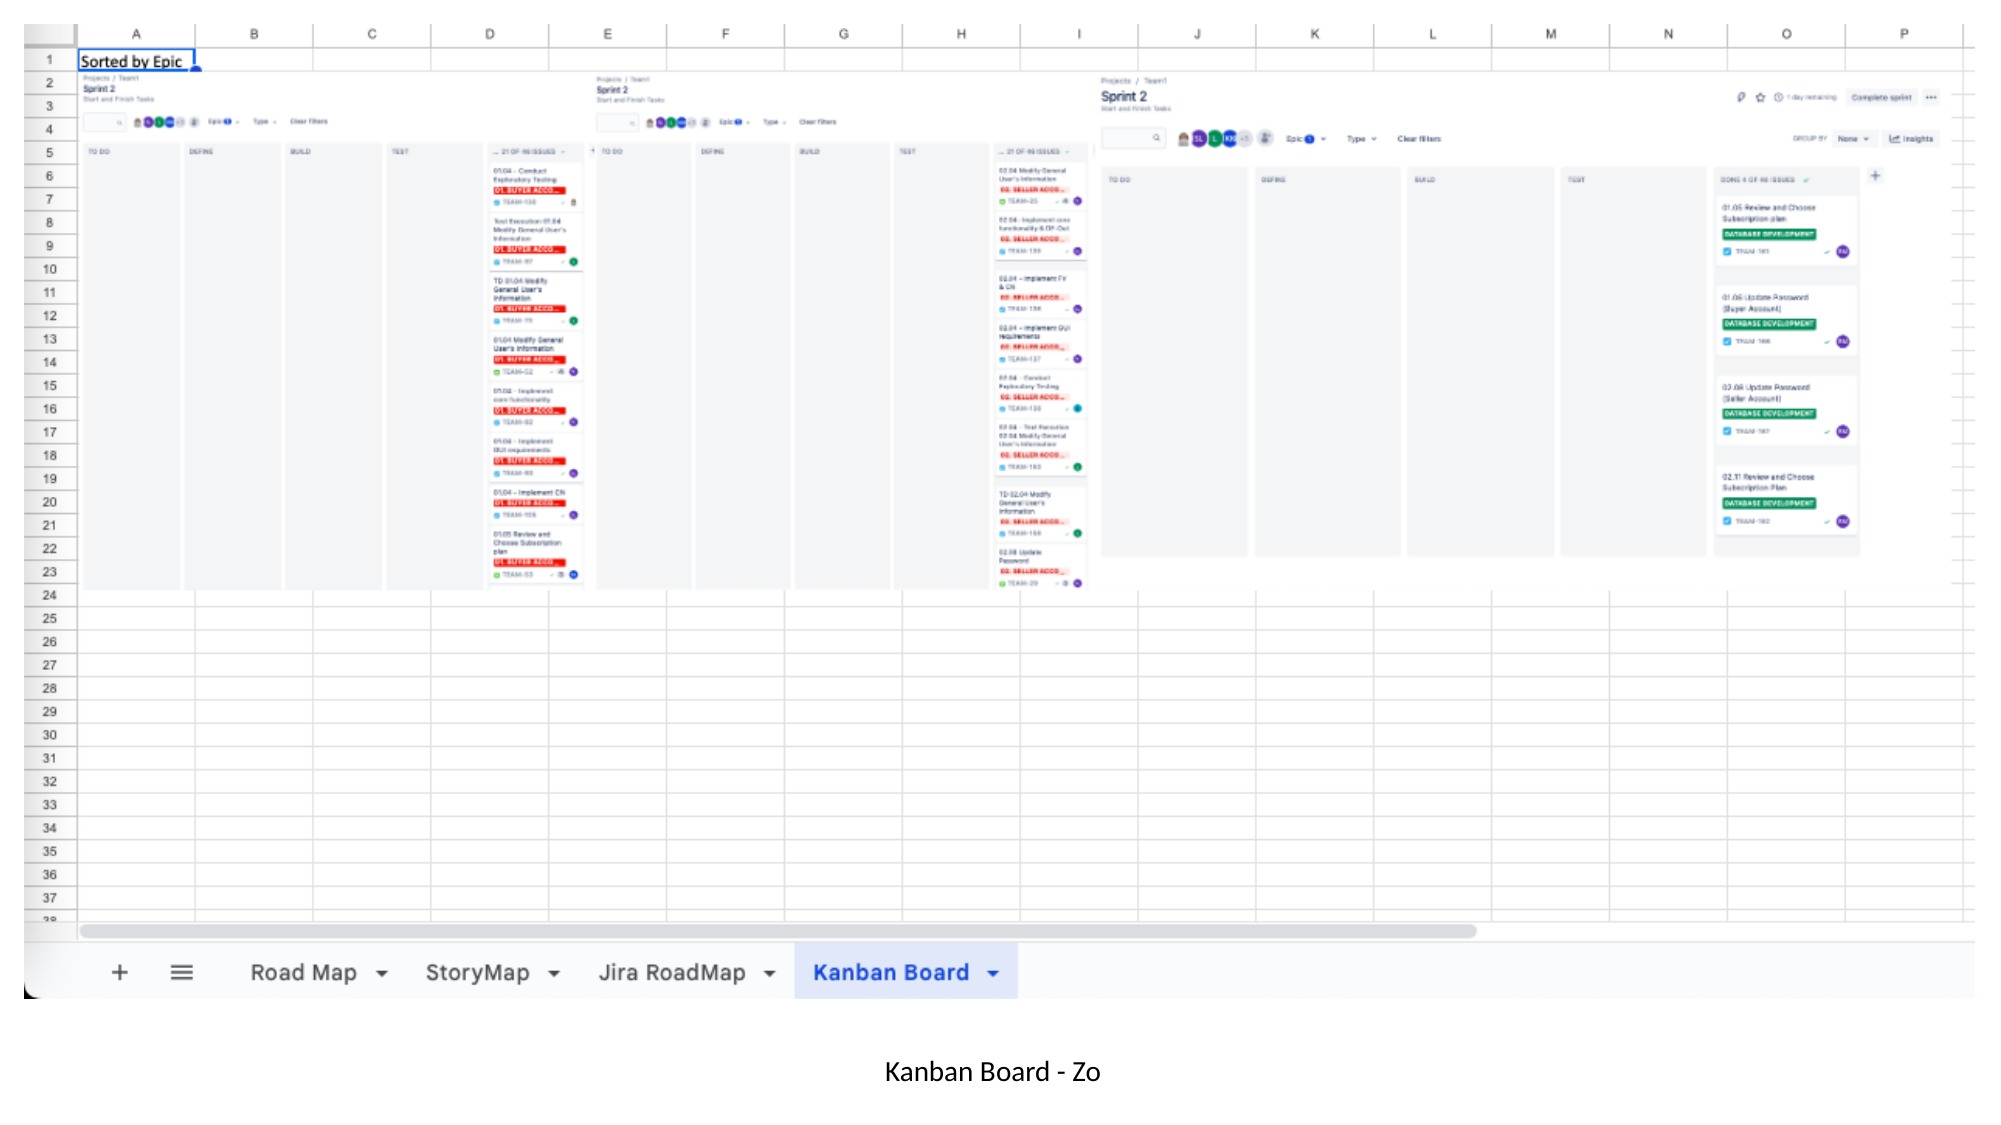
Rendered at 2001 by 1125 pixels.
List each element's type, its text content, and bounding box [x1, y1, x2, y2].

picture [24, 24, 1976, 999]
text_box Kanban Board - Zo [870, 1036, 1130, 1102]
